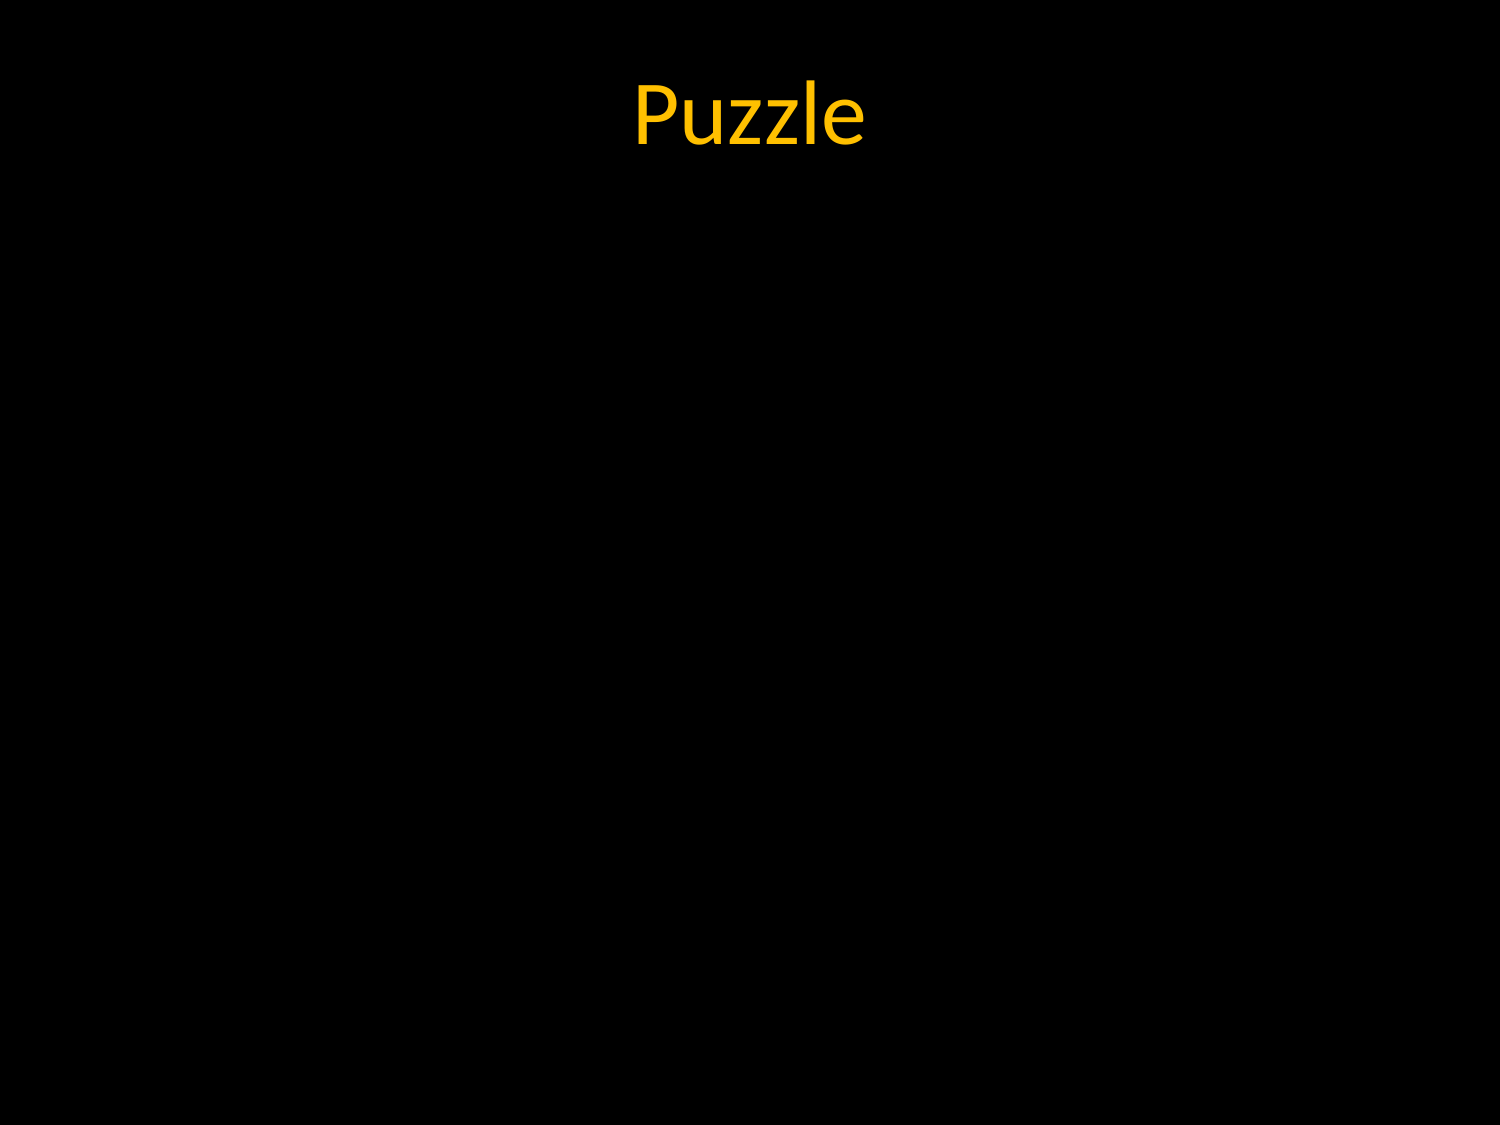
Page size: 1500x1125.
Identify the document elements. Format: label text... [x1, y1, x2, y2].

text_box Puzzle [74, 45, 1425, 233]
